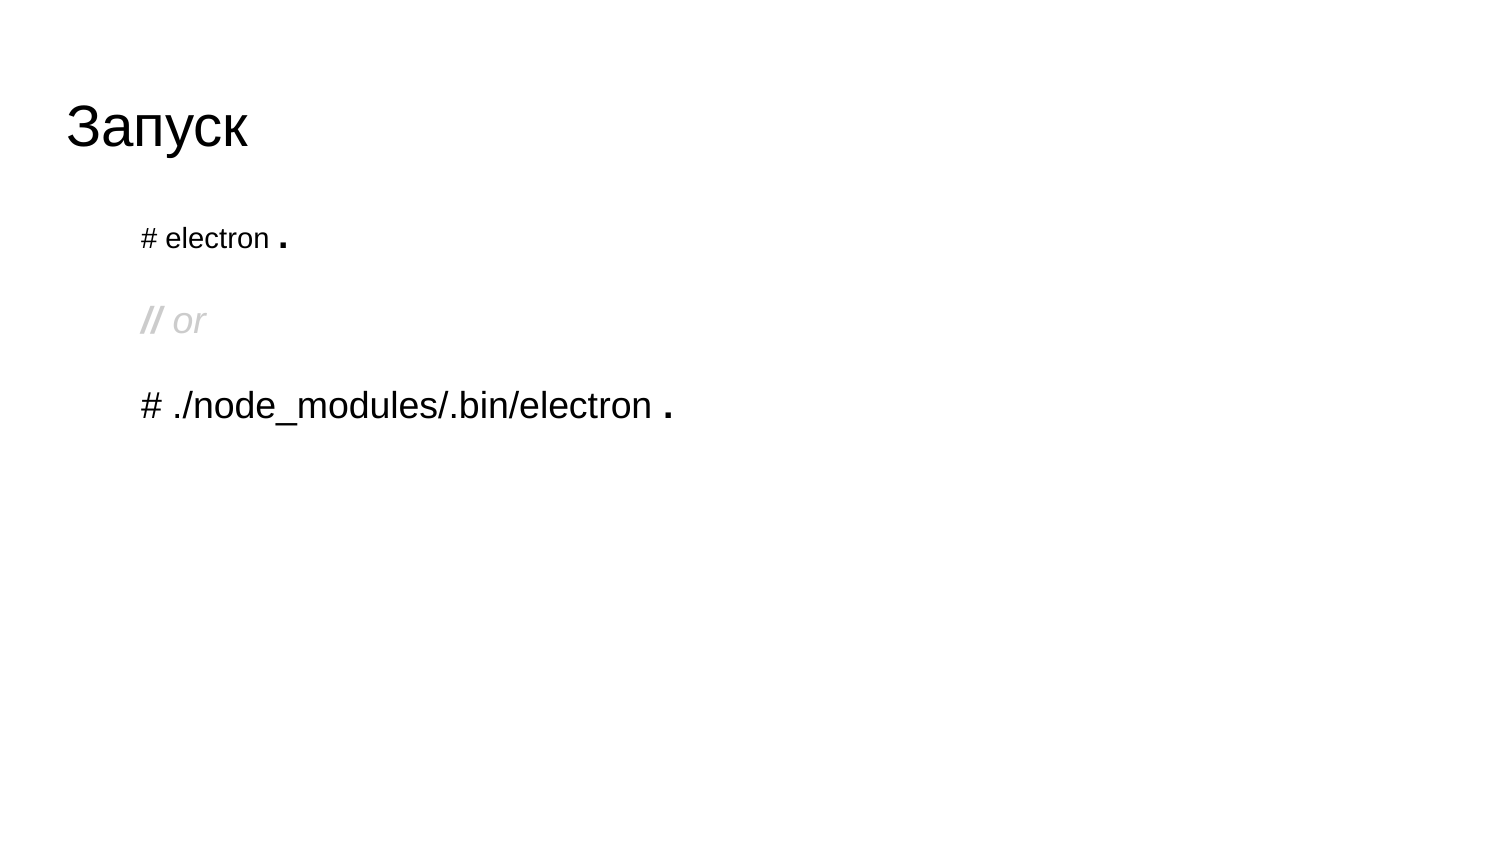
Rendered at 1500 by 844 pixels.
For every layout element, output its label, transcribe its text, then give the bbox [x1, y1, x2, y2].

title Запуск [51, 72, 1449, 167]
list # electron . // or # ./node_modules/.bin/electron . [51, 189, 1449, 750]
